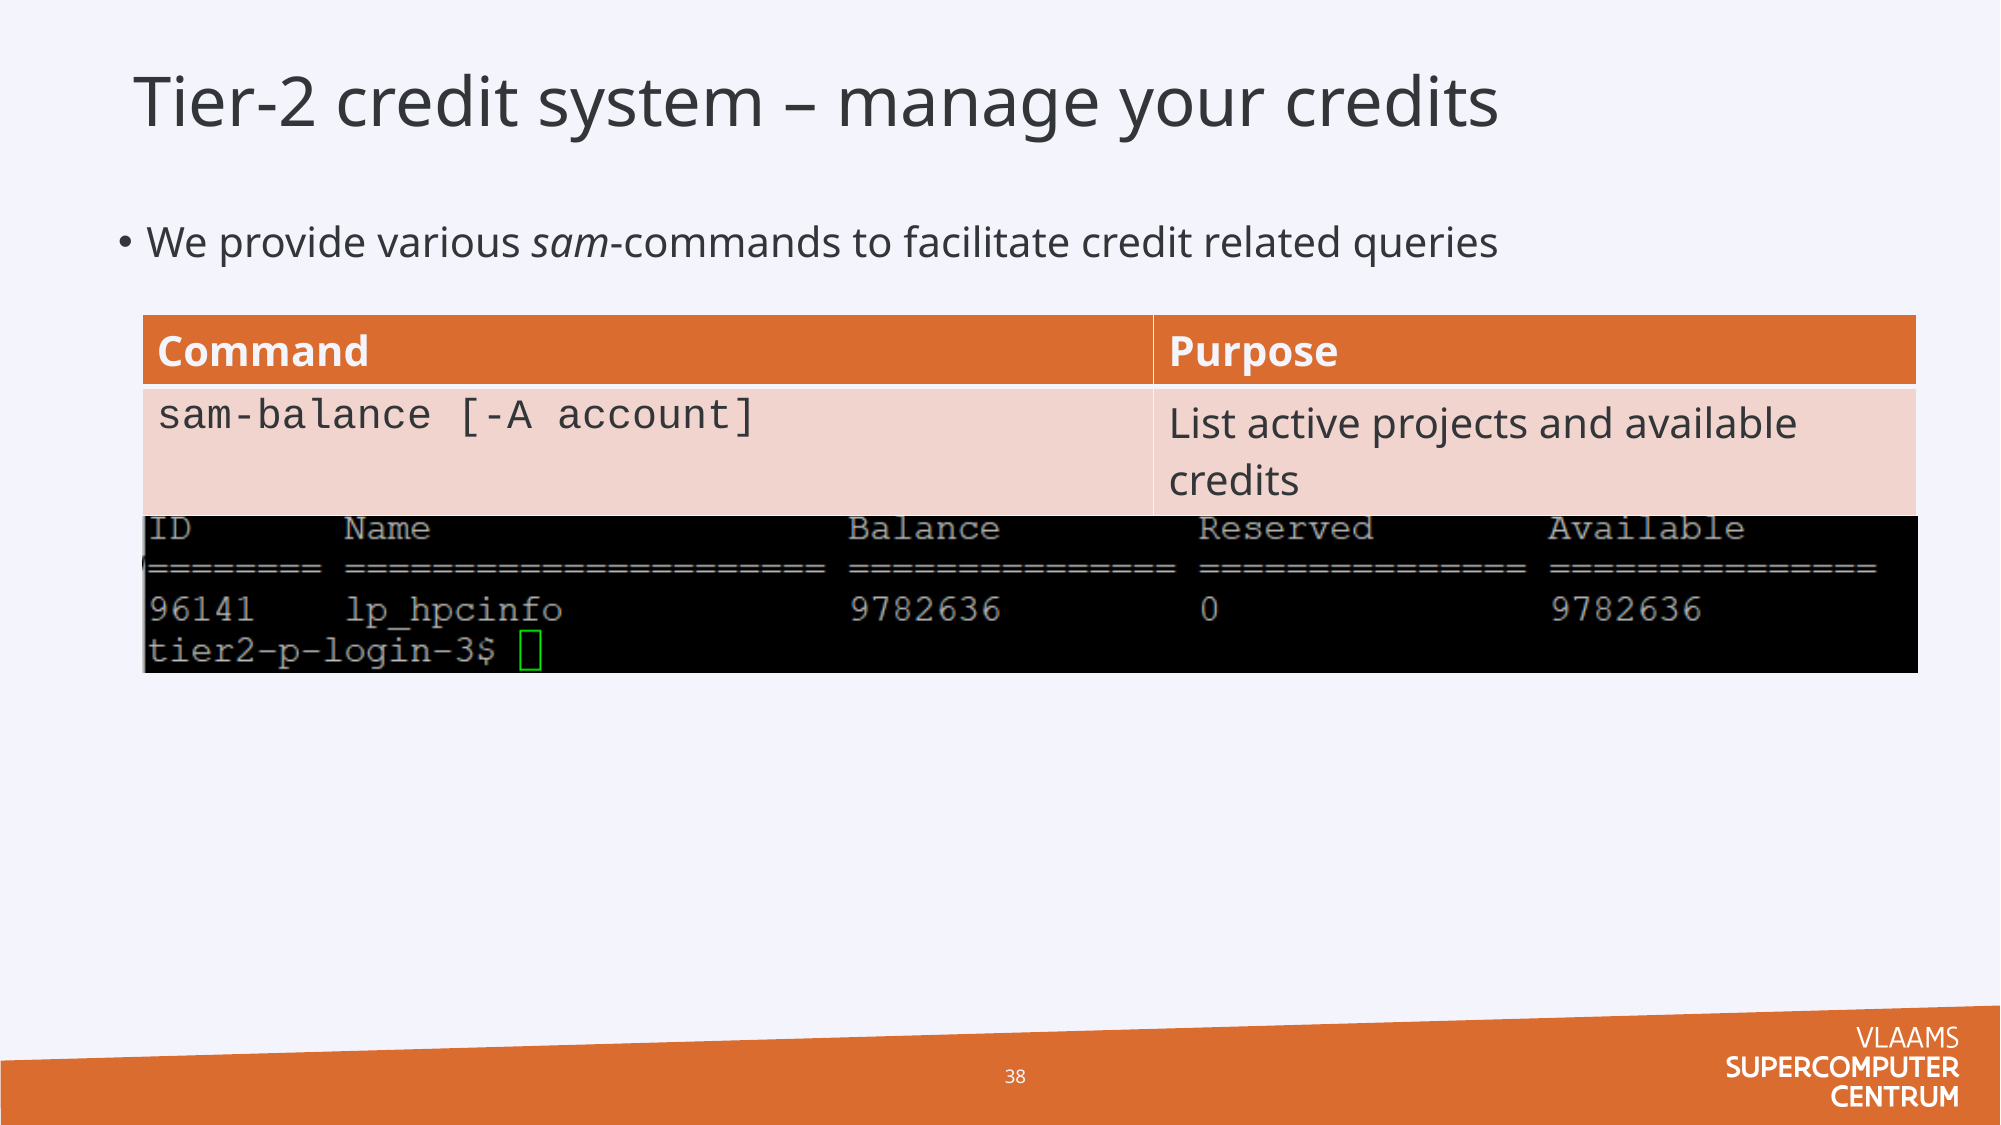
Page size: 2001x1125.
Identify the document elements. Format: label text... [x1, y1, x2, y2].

slide_number 38 [958, 1047, 1042, 1108]
list We provide various sam-commands to facilitate credit related queries [118, 221, 1941, 948]
table_cell sam-balance [-A account] [143, 389, 1153, 467]
title Tier-2 credit system – manage your credits [118, 0, 1941, 213]
picture [1725, 1021, 1960, 1117]
table_header Purpose [1154, 315, 1916, 384]
picture [142, 467, 1918, 673]
table_header Command [143, 315, 1153, 384]
table_cell List active projects and available credits [1154, 389, 1916, 467]
